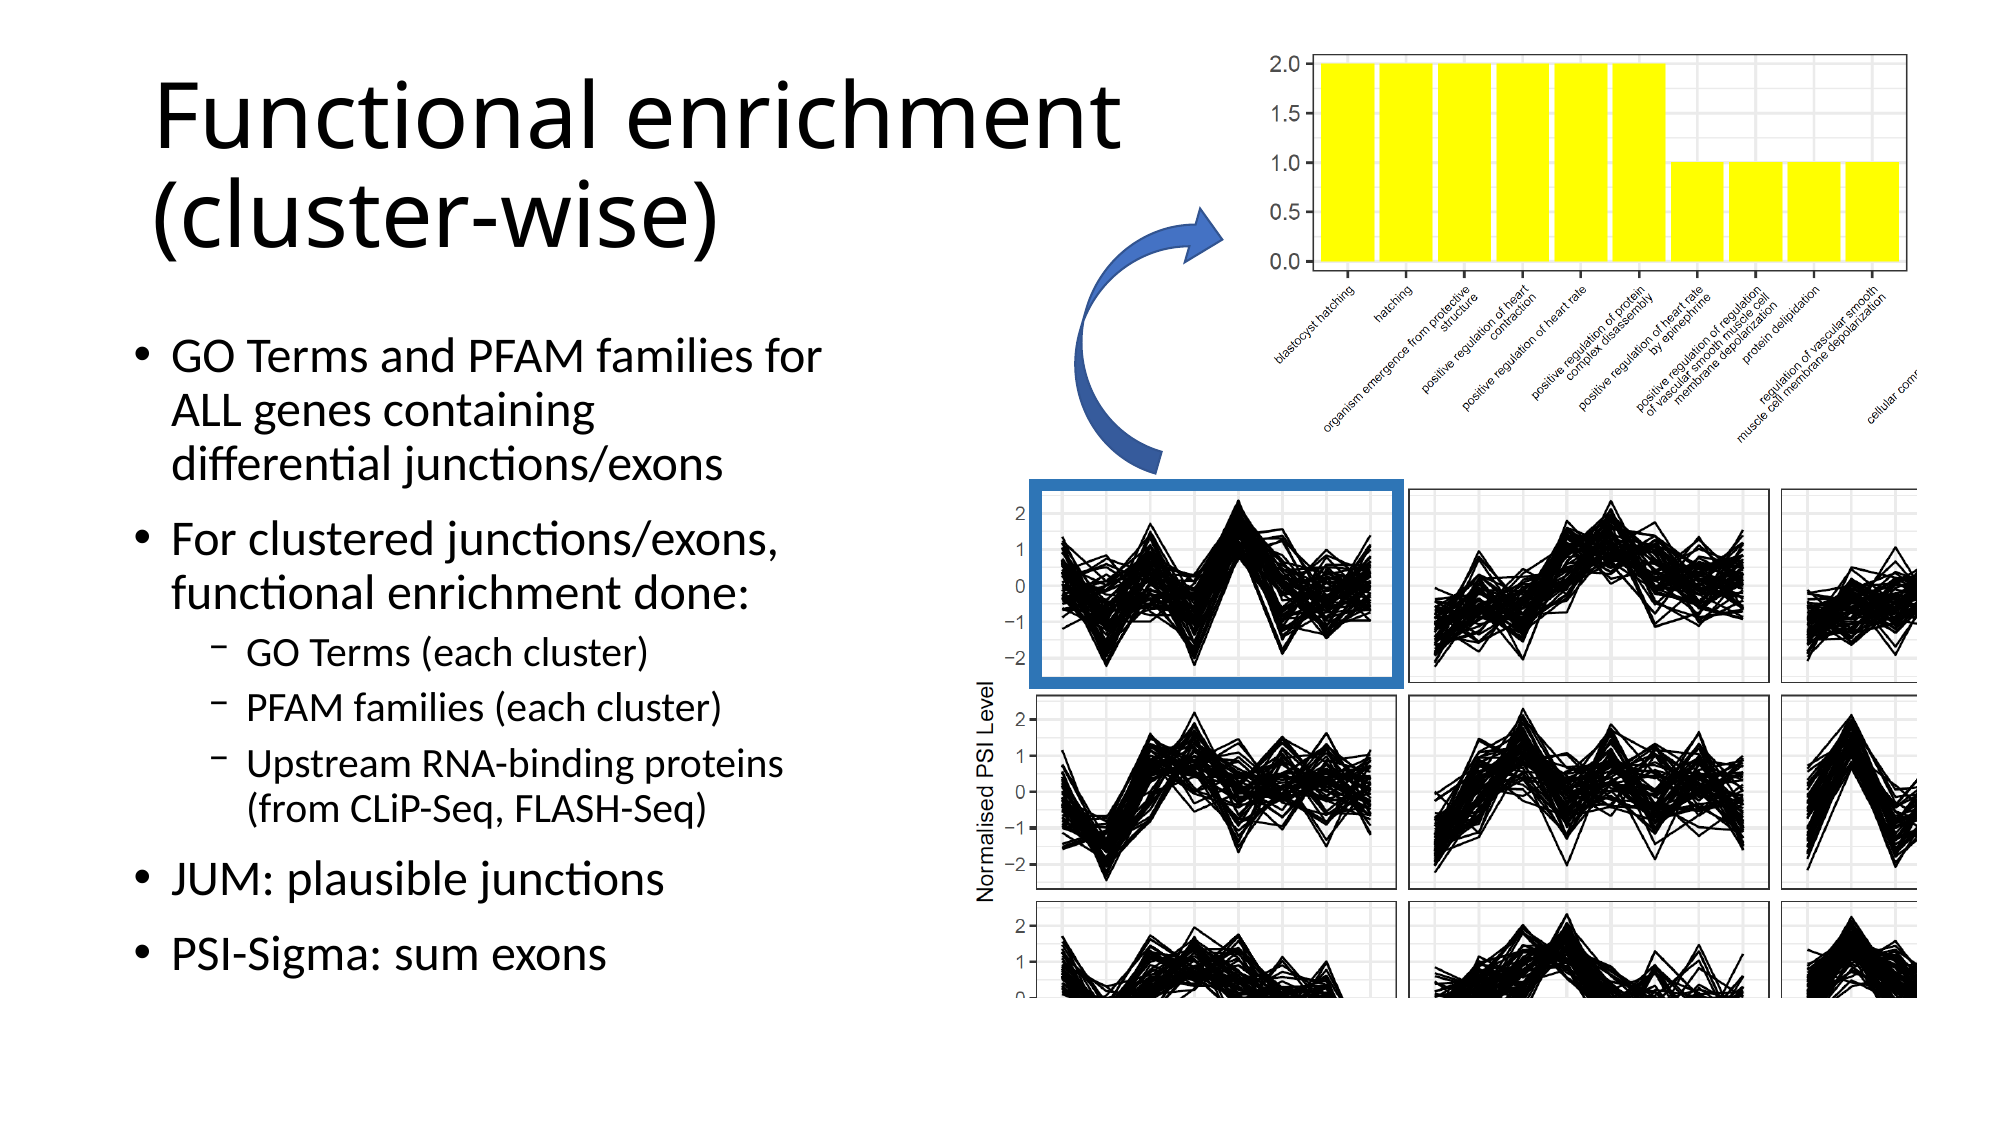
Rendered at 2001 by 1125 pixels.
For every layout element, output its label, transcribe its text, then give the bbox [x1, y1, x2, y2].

title Functional enrichment (cluster-wise) [137, 59, 1247, 278]
picture [1247, 47, 1917, 453]
picture [970, 484, 1917, 998]
text_box GO Terms and PFAM families for ALL genes containing differential junctions/exons For clustered junctions/exons, functional enrichment done: GO Terms (each cluster) PFAM families (each cluster) Upstream RNA-binding proteins (from CLiP-Seq, FLASH-Seq) JUM: plausible junctions PSI-Sigma: sum exons [118, 321, 843, 1046]
text_box [1074, 206, 1224, 475]
